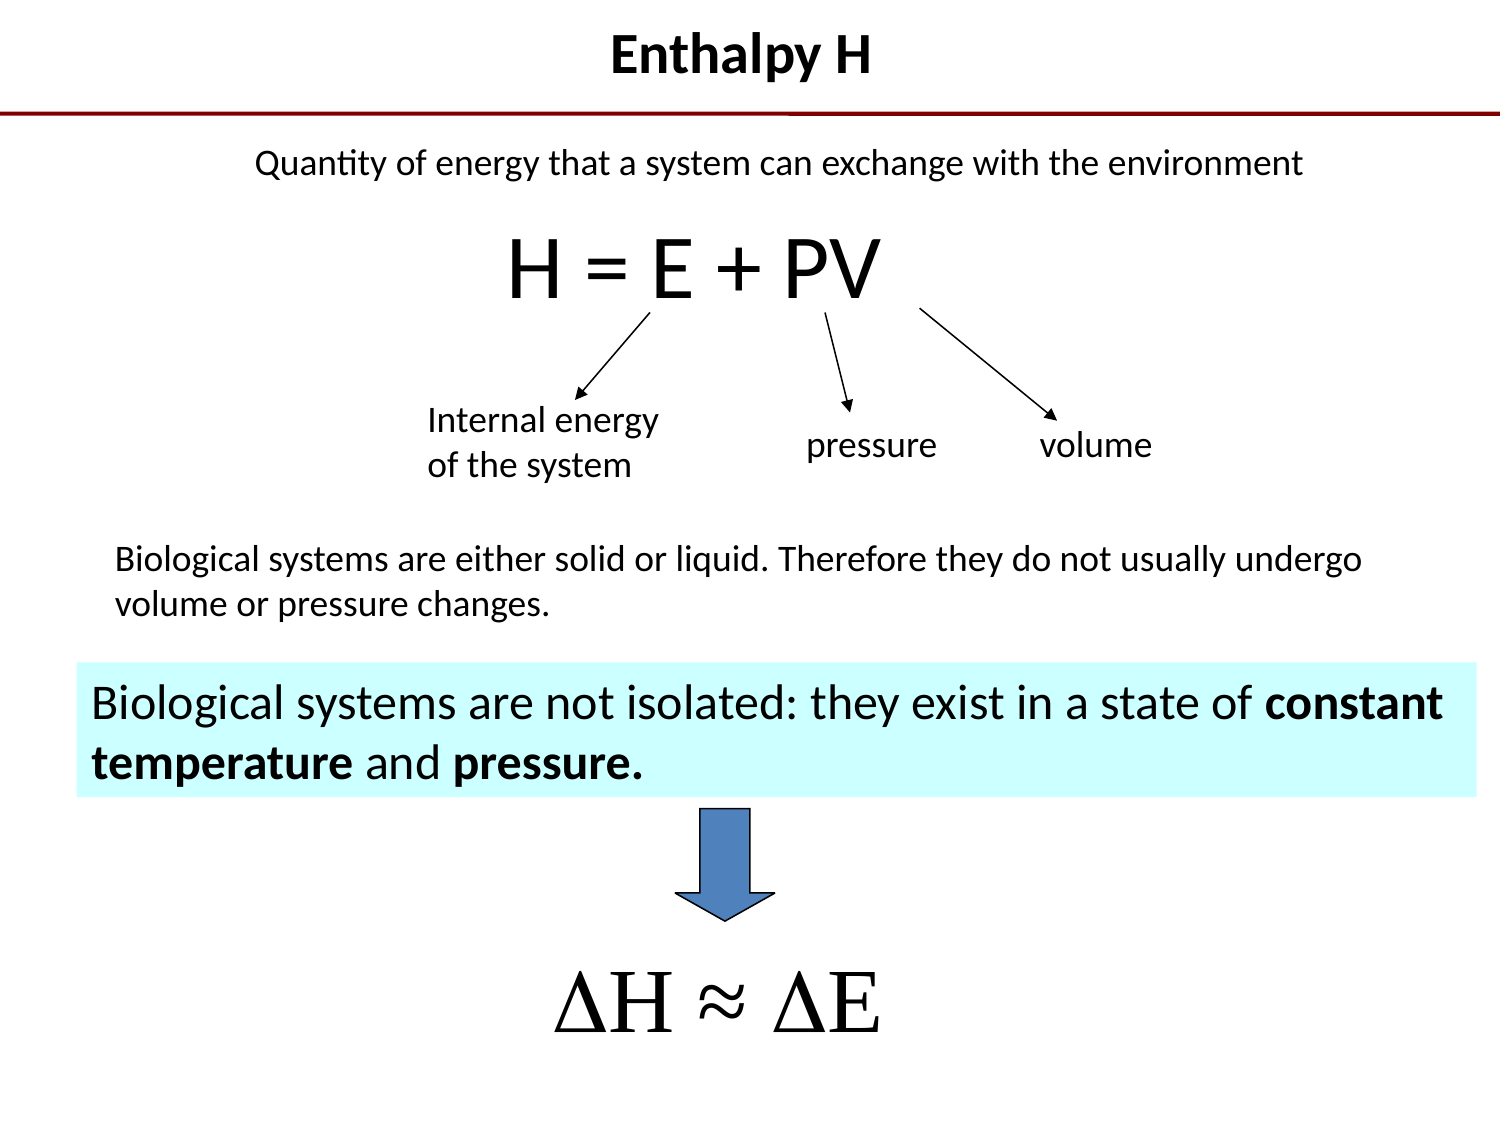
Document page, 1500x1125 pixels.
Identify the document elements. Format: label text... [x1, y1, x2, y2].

text_box volume [1024, 412, 1168, 473]
text_box pressure [791, 412, 953, 473]
text_box Enthalpy H [595, 7, 888, 93]
text_box Quantity of energy that a system can exchange with the environment [239, 130, 1320, 191]
text_box [574, 312, 651, 400]
text_box [675, 808, 775, 922]
text_box Biological systems are either solid or liquid. Therefore they do not usually undergo volume or pressure changes. [99, 527, 1400, 632]
text_box H = E + PV [491, 199, 898, 325]
text_box [824, 312, 853, 413]
text_box Biological systems are not isolated: they exist in a state of constant temperature and pressure. [76, 662, 1477, 798]
text_box Internal energy of the system [412, 387, 731, 493]
text_box [919, 308, 1058, 421]
text_box H ≈ E [537, 933, 898, 1059]
